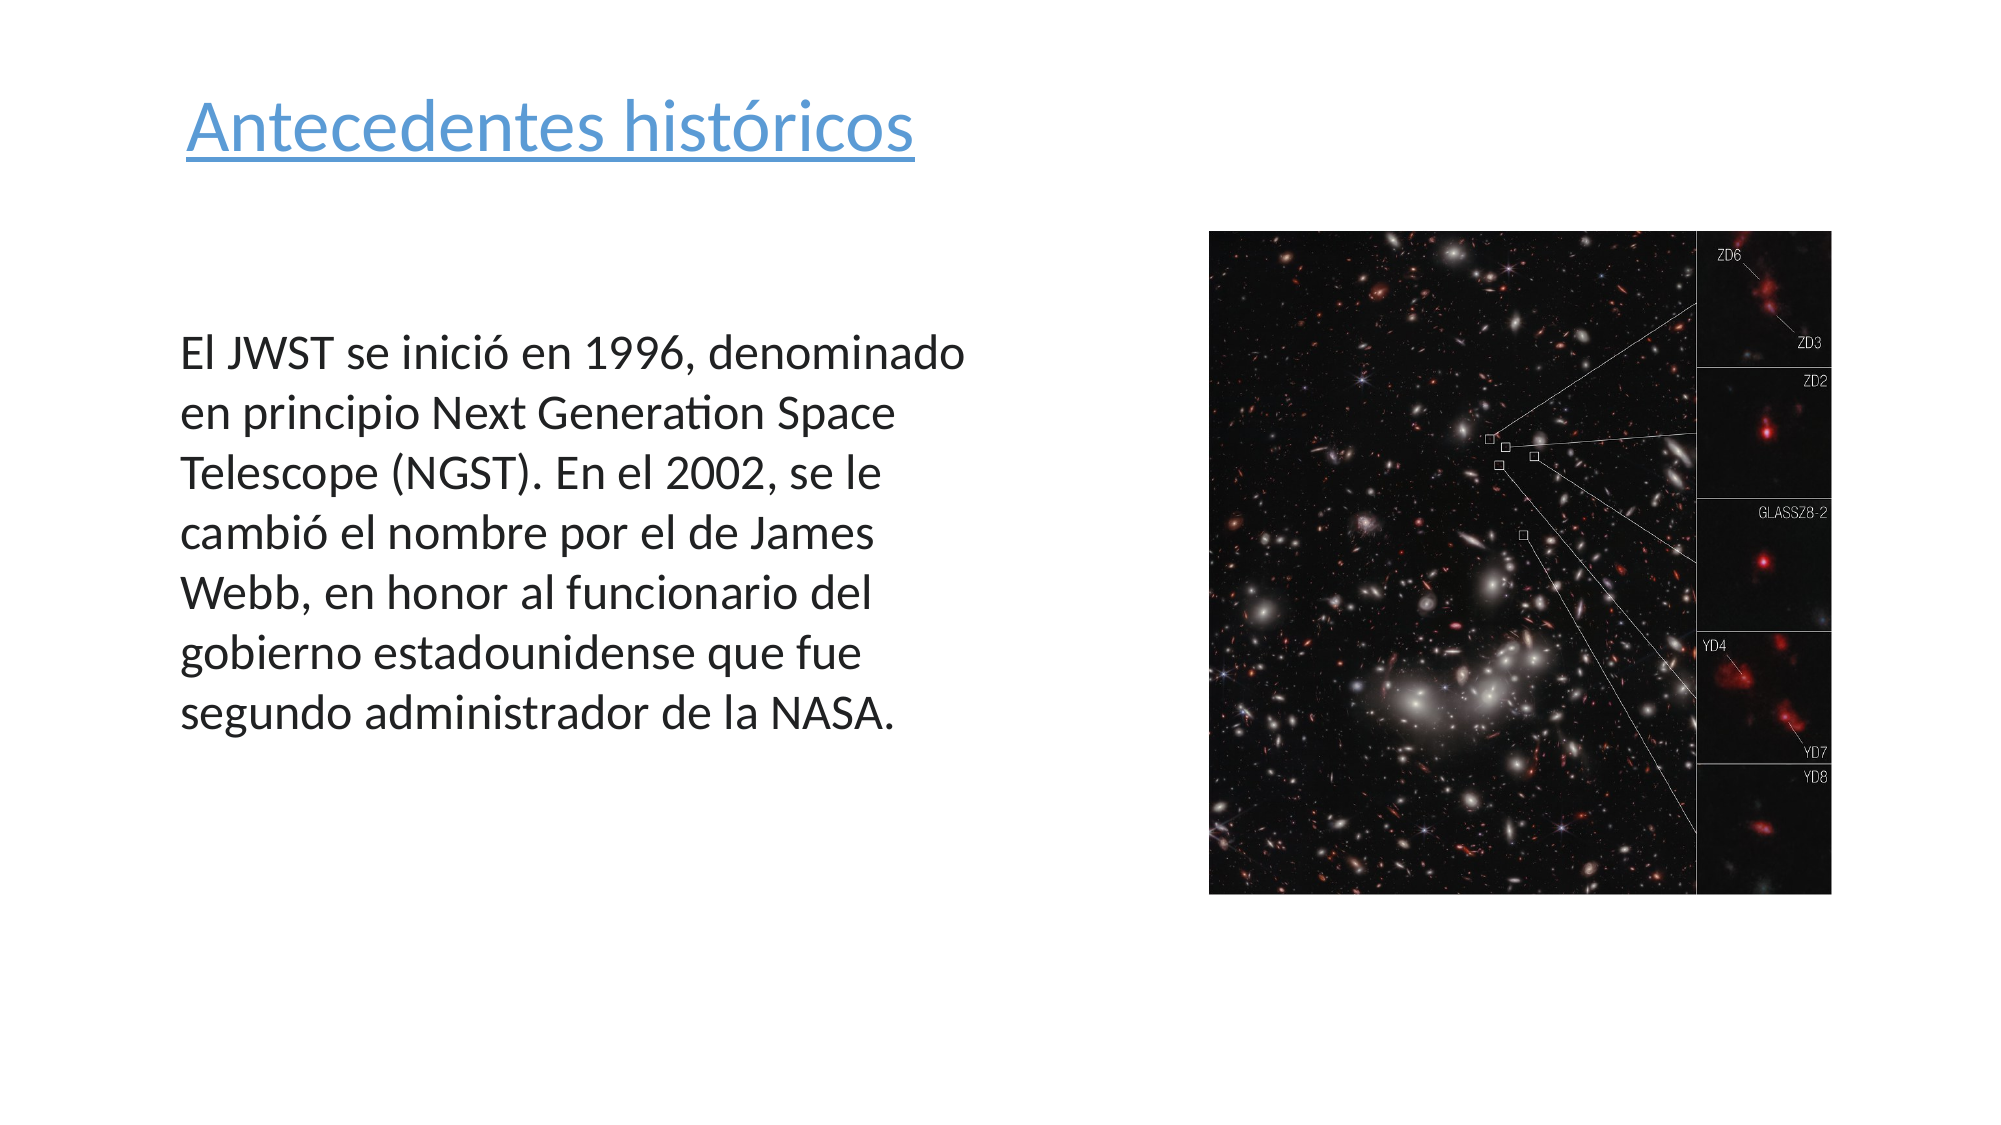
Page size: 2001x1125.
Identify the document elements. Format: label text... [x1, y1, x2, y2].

text_box Antecedentes históricos [171, 69, 931, 175]
text_box El JWST se inició en 1996, denominado en principio Next Generation Space Telescope (NGST). En el 2002, se le cambió el nombre por el de James Webb, en honor al funcionario del gobierno estadounidense que fue segundo administrador de la NASA. [165, 312, 1000, 748]
picture [1208, 230, 1832, 895]
